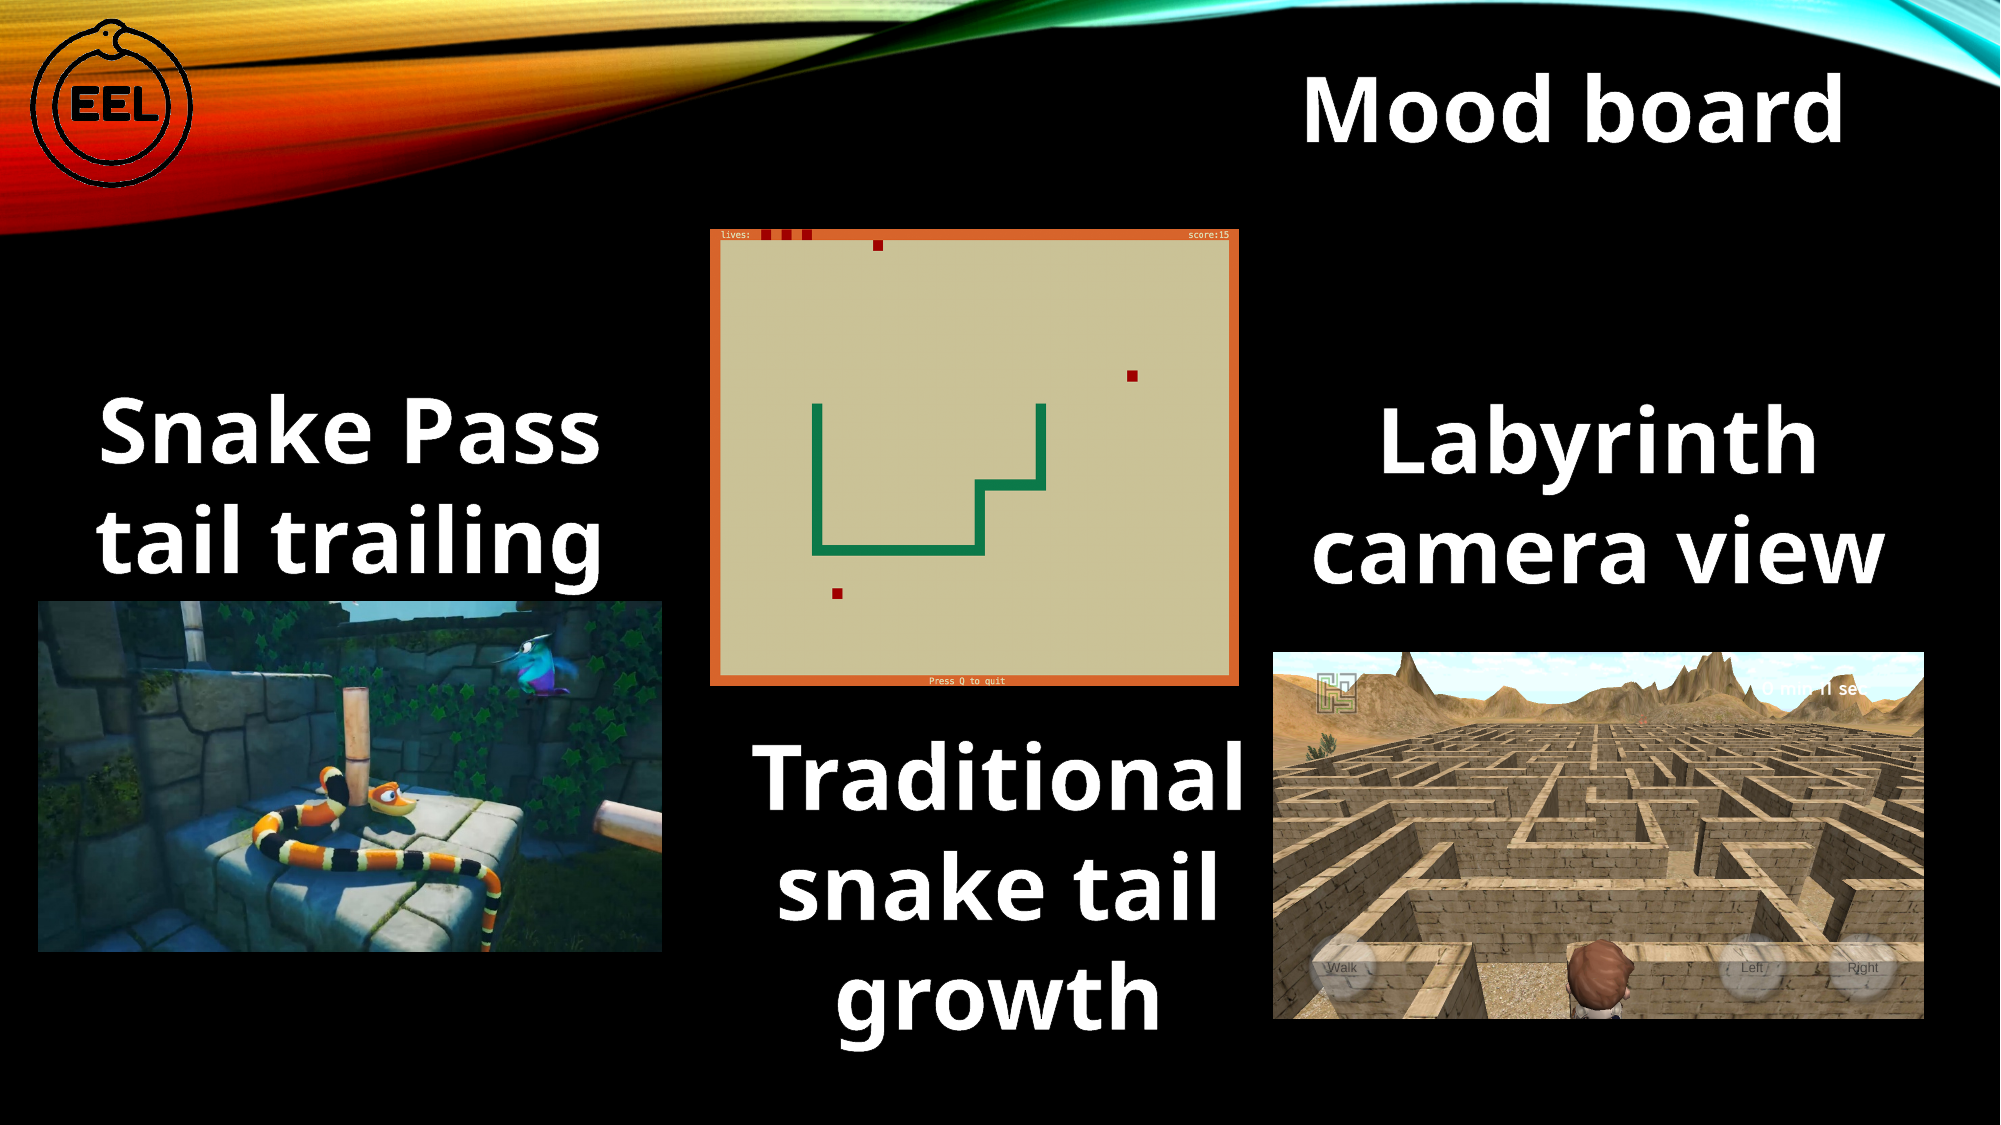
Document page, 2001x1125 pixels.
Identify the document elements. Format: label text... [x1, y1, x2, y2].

text_box Labyrinth camera view [1283, 374, 1914, 610]
text_box Mood board [1273, 43, 1874, 169]
text_box Traditional snake tail growth [713, 711, 1285, 1056]
picture [38, 601, 662, 952]
text_box Snake Pass tail trailing [64, 364, 636, 600]
picture [1273, 652, 1924, 1019]
picture [0, 0, 2000, 687]
